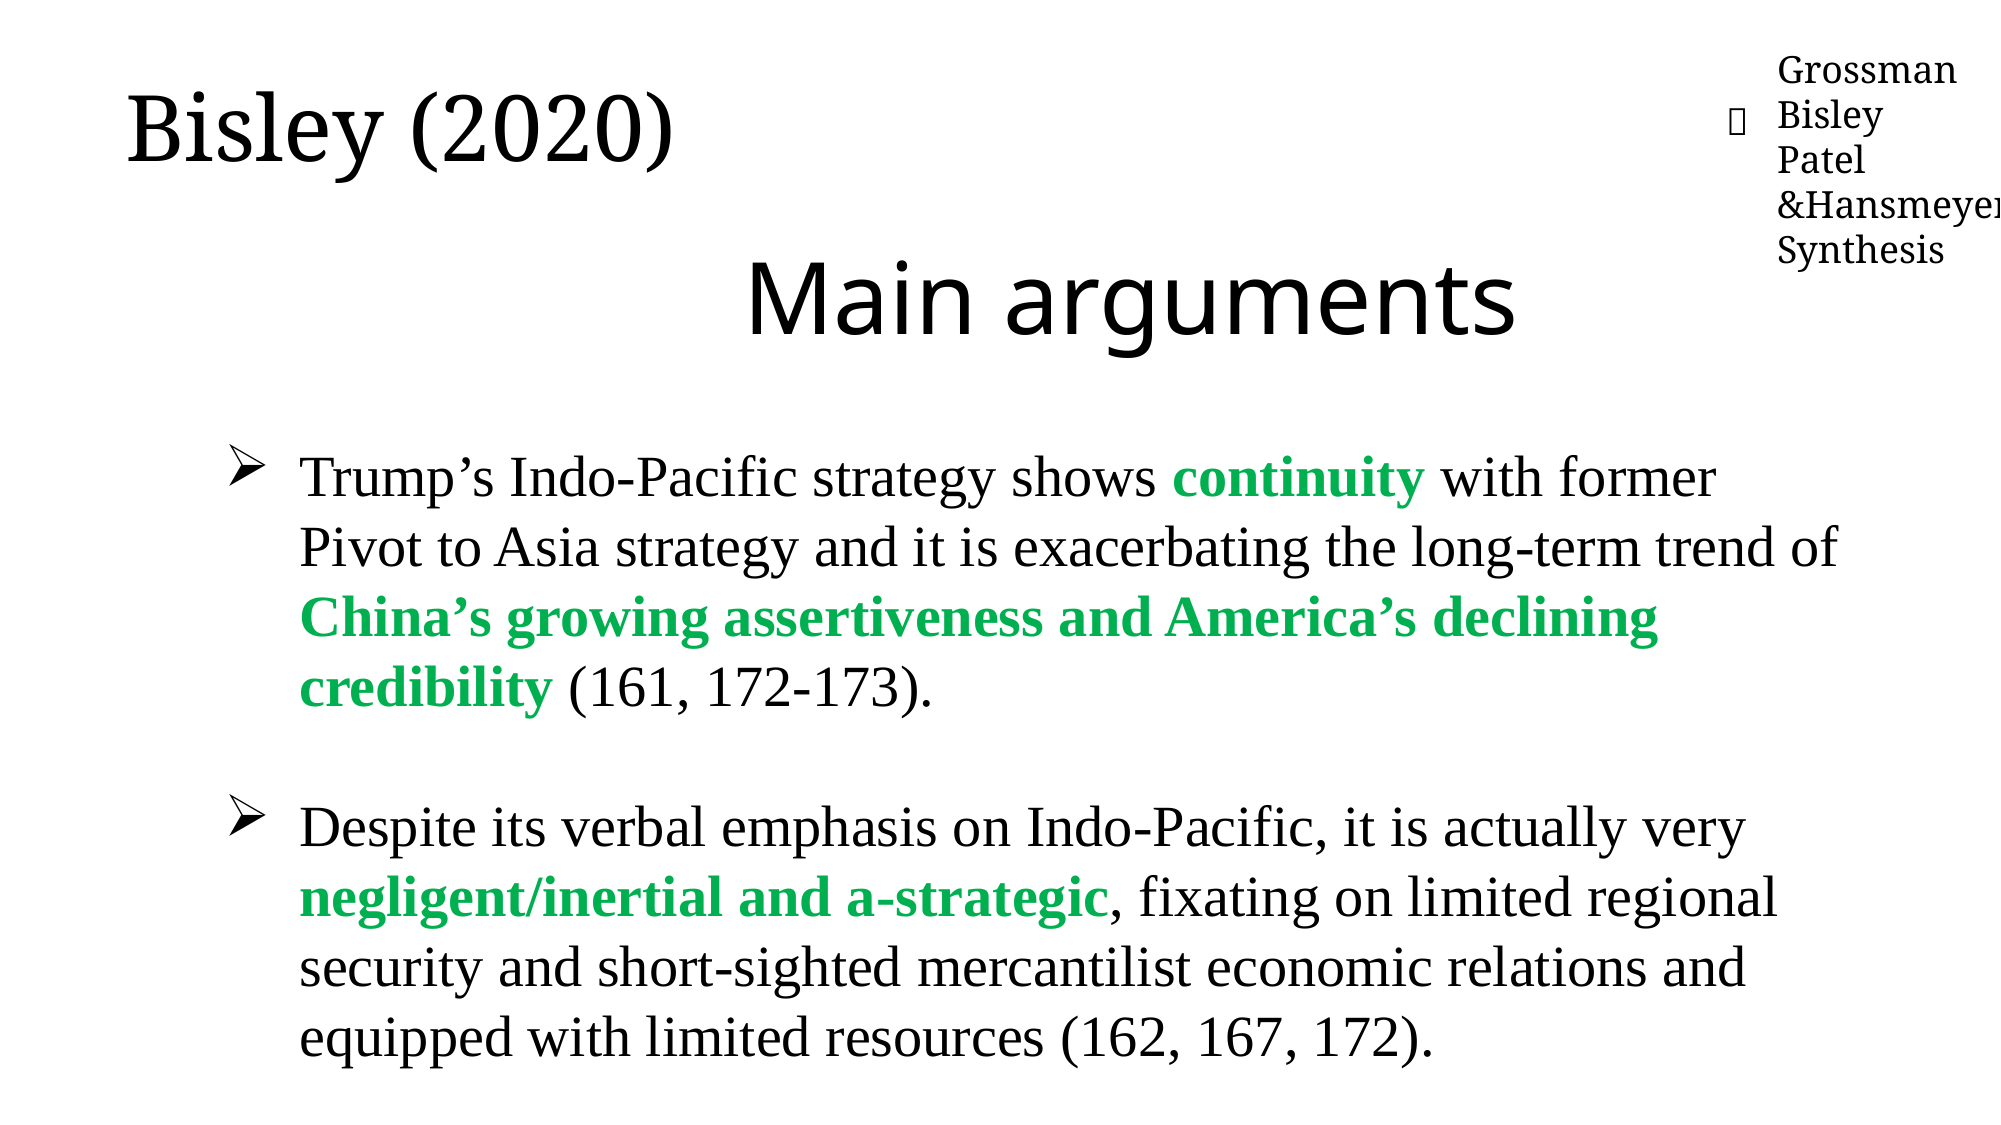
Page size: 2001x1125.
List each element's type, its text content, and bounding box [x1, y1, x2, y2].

text_box Bisley (2020) [110, 0, 1763, 328]
text_box Grossman Bisley Patel &Hansmeyer Synthesis [1762, 38, 2000, 227]
text_box Trump’s Indo-Pacific strategy shows continuity with former Pivot to Asia strategy and it is exacerbating the long-term trend of China’s growing assertiveness and America’s declining credibility (161, 172-173). Despite its verbal emphasis on Indo-Pacific, it is actually very negligent/inertial and a-strategic, fixating on limited regional security and short-sighted mercantilist economic relations and equipped with limited resources (162, 167, 172). [209, 430, 1869, 1075]
text_box ✅ [1711, 90, 1869, 150]
text_box Main arguments [728, 227, 2000, 362]
